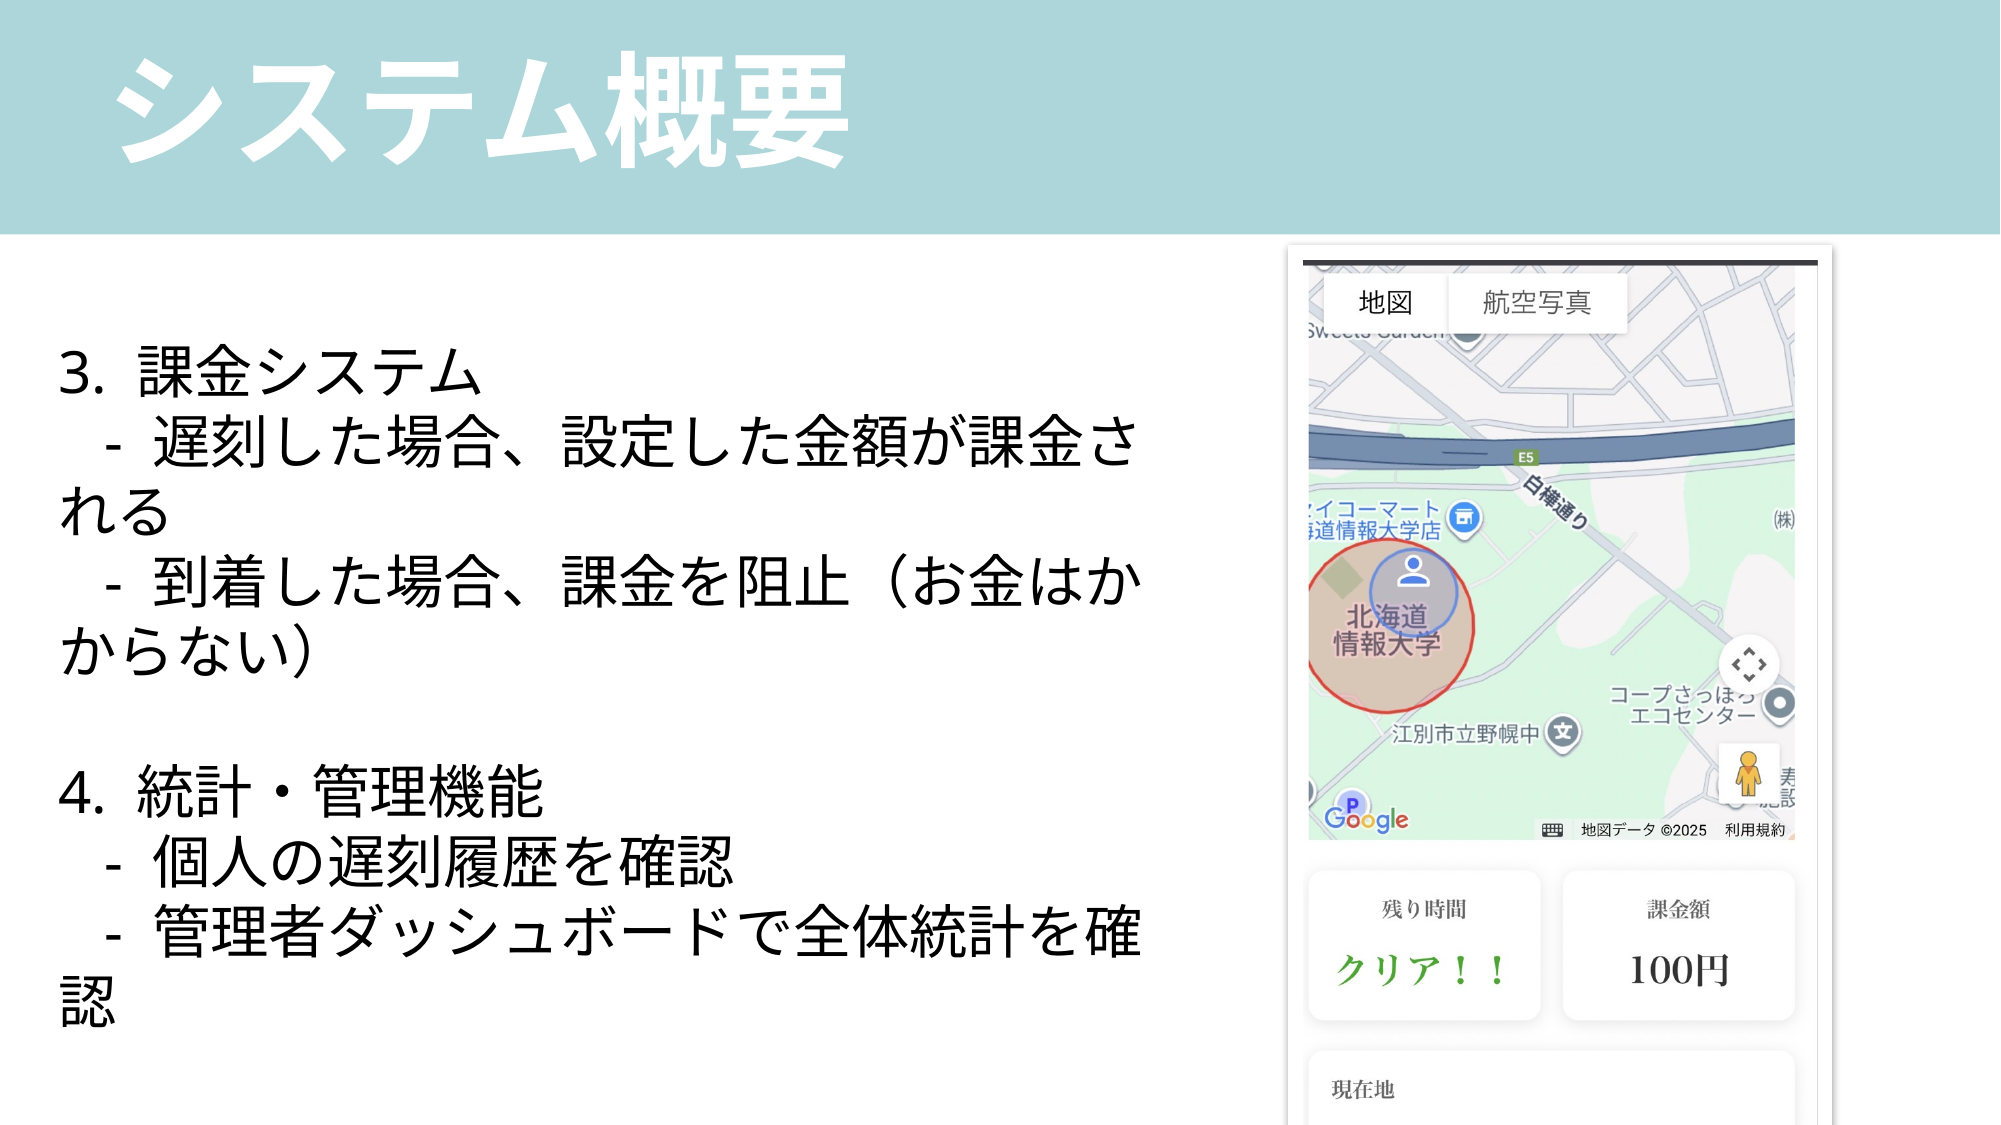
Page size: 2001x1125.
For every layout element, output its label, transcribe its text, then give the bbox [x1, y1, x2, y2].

picture [1302, 259, 1818, 1125]
title システム概要 [0, 0, 2000, 235]
text_box 3. 課金システム - 遅刻した場合、設定した金額が課金される - 到着した場合、課金を阻止（お金はかからない） 4. 統計・管理機能 - 個人の遅刻履歴を確認 - 管理者ダッシュボードで全体統計を確認 [43, 327, 1173, 1043]
